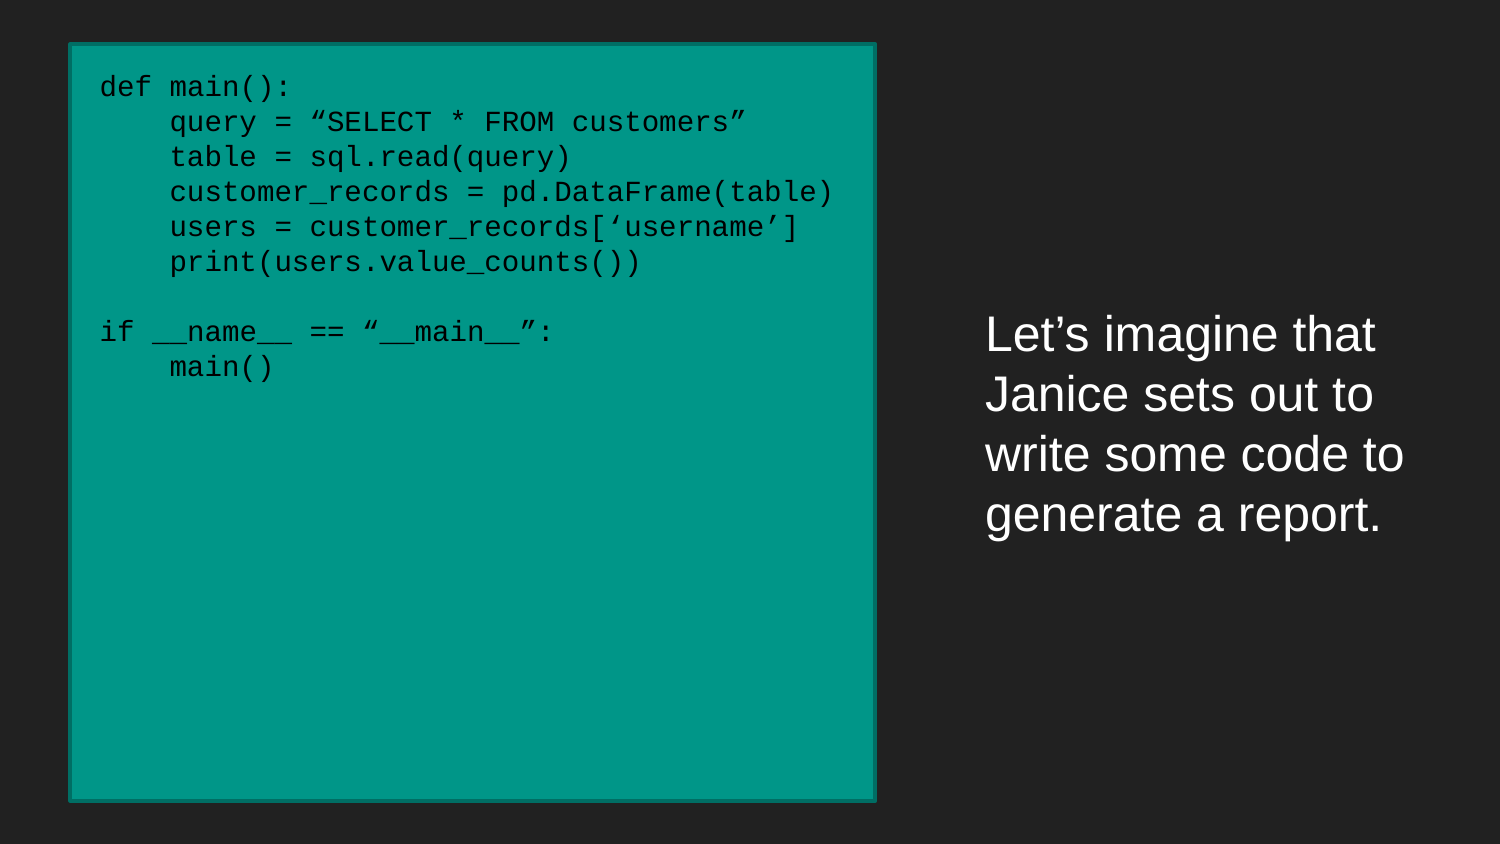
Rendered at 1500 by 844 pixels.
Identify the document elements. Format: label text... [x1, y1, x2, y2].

text_box [68, 42, 877, 803]
text_box Let’s imagine that Janice sets out to write some code to generate a report. [970, 293, 1422, 549]
text_box def main(): query = “SELECT * FROM customers” table = sql.read(query) customer_records = pd.DataFrame(table) users = customer_records[‘username’] print(users.value_counts()) if __name__ == “__main__”: main() [84, 59, 852, 390]
